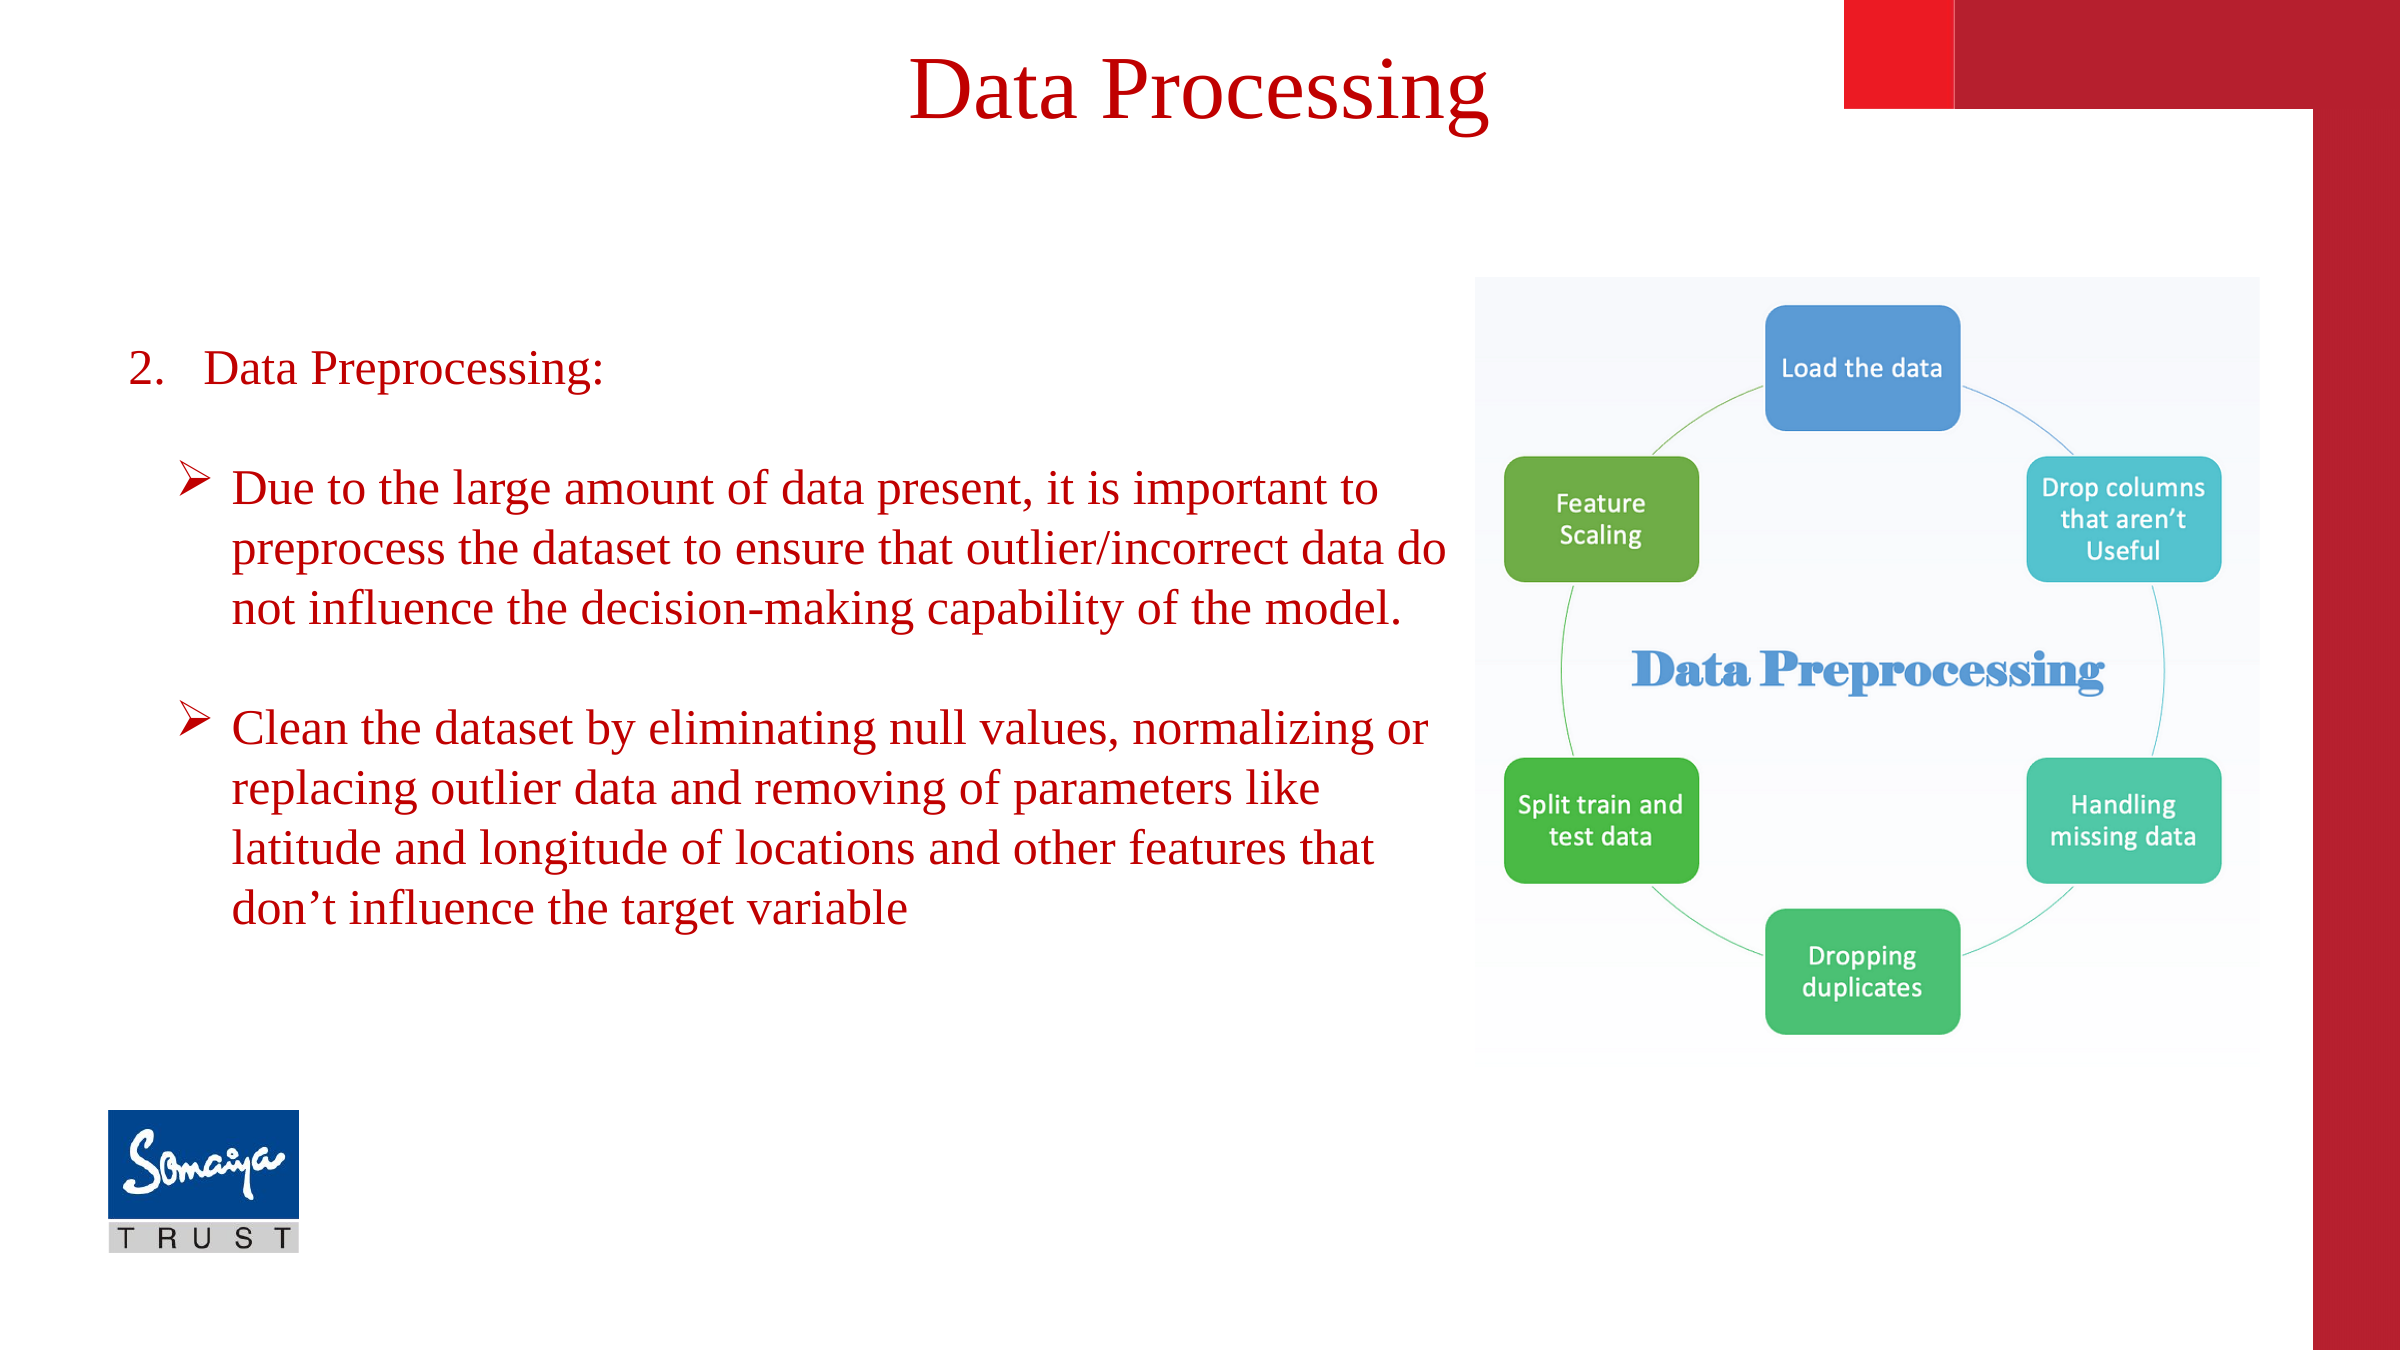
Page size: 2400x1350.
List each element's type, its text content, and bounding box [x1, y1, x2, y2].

picture [1474, 276, 2260, 1073]
text_box Data Preprocessing: Due to the large amount of data present, it is important to preprocess the dataset to ensure that outlier/incorrect data do not influence the decision-making capability of the model. Clean the dataset by eliminating null values, normalizing or replacing outlier data and removing of parameters like latitude and longitude of locations and other features that don’t influence the target variable [113, 327, 1469, 943]
title Data Processing [532, 28, 1868, 254]
picture [108, 1110, 299, 1253]
picture [1844, 0, 2400, 1350]
